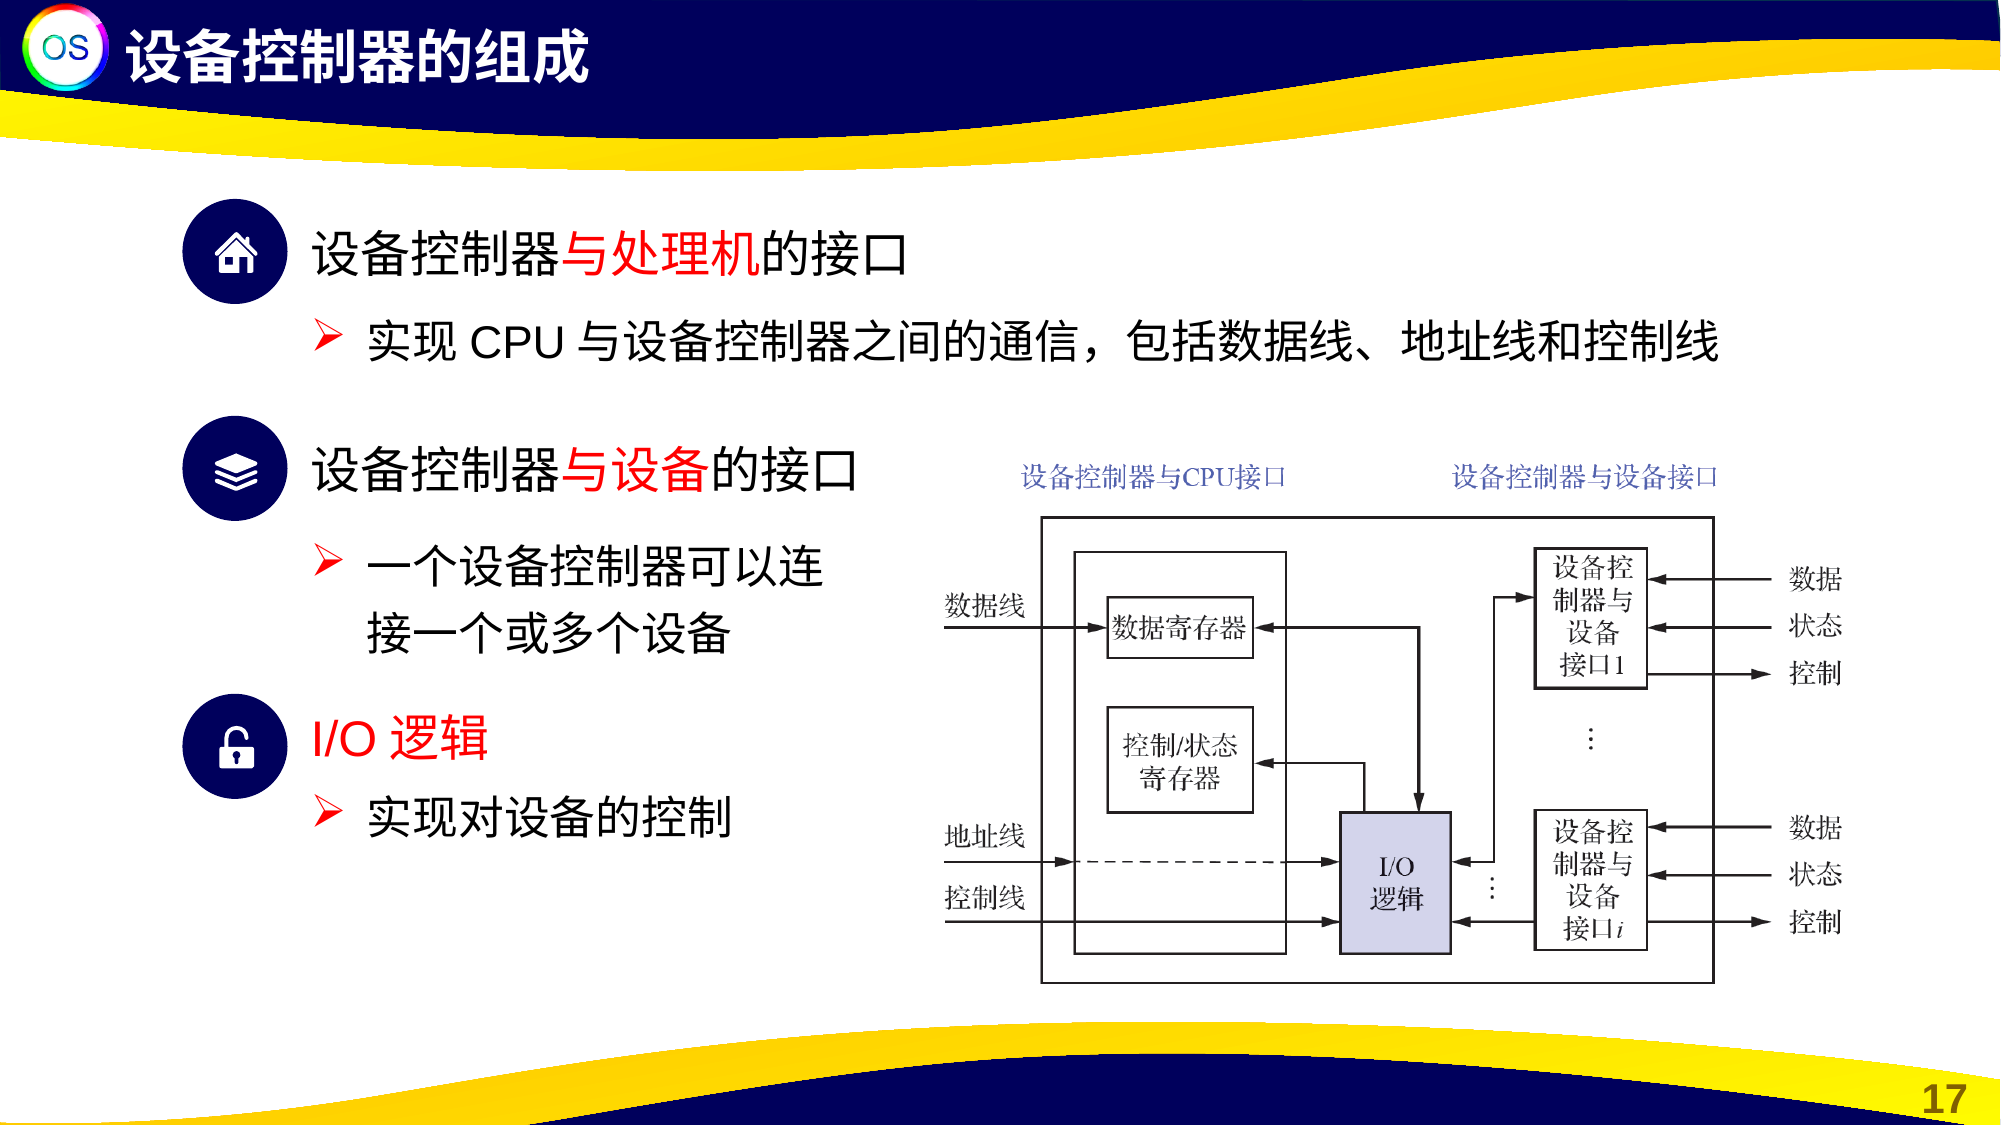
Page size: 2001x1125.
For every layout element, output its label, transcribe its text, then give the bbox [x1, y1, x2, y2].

text_box [182, 693, 288, 799]
text_box [214, 478, 258, 491]
text_box 一个设备控制器可以连接一个或多个设备 [295, 519, 875, 601]
text_box I/O逻辑 [295, 702, 765, 771]
text_box [214, 470, 258, 483]
picture [22, 3, 109, 91]
text_box [182, 415, 288, 521]
text_box 设备控制器与处理机的接口 [295, 202, 1927, 303]
text_box [214, 232, 258, 273]
text_box 实现对设备的控制 [295, 770, 896, 852]
text_box [219, 725, 255, 769]
text_box 实现CPU与设备控制器之间的通信，包括数据线、地址线和控制线 [295, 294, 1892, 376]
text_box 设备控制器的组成 [109, 12, 1263, 98]
text_box 设备控制器与设备的接口 [295, 401, 1944, 536]
picture [938, 453, 1852, 993]
text_box [214, 453, 258, 474]
text_box [182, 198, 288, 304]
